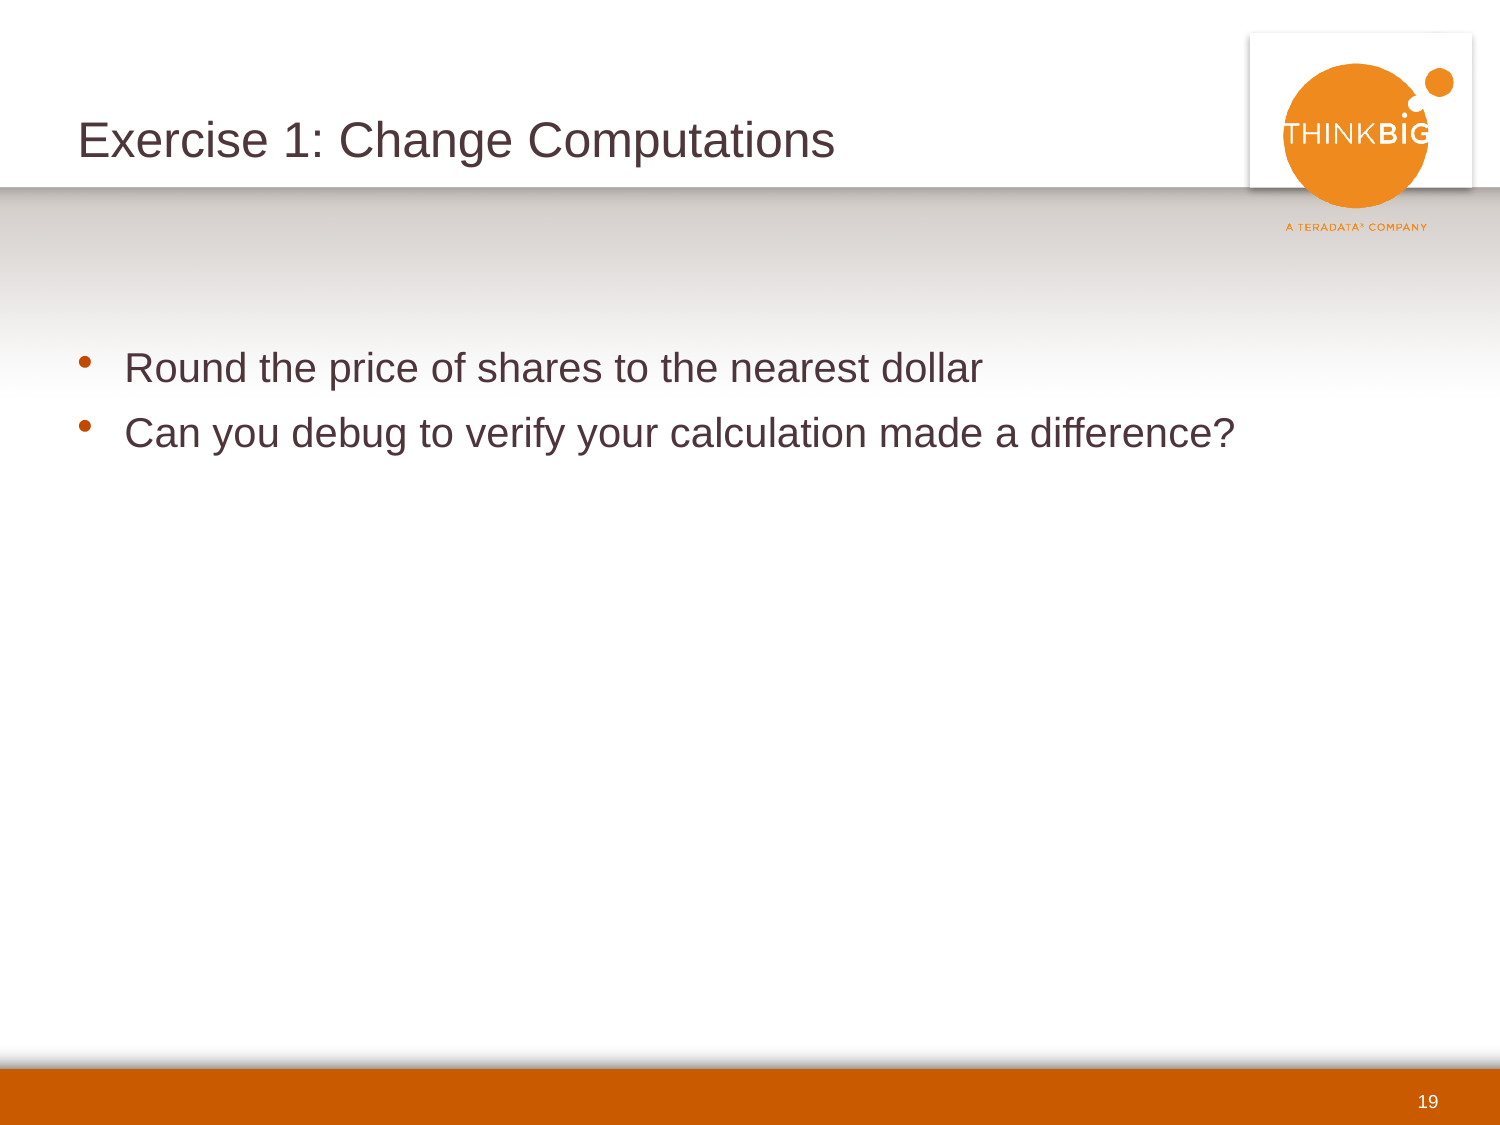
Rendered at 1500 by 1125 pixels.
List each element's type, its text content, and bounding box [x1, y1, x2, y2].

title Exercise 1: Change Computations [62, 99, 1250, 175]
list Round the price of shares to the nearest dollar Can you debug to verify your calculation made a difference? [62, 337, 1438, 466]
picture [0, 0, 1500, 1125]
